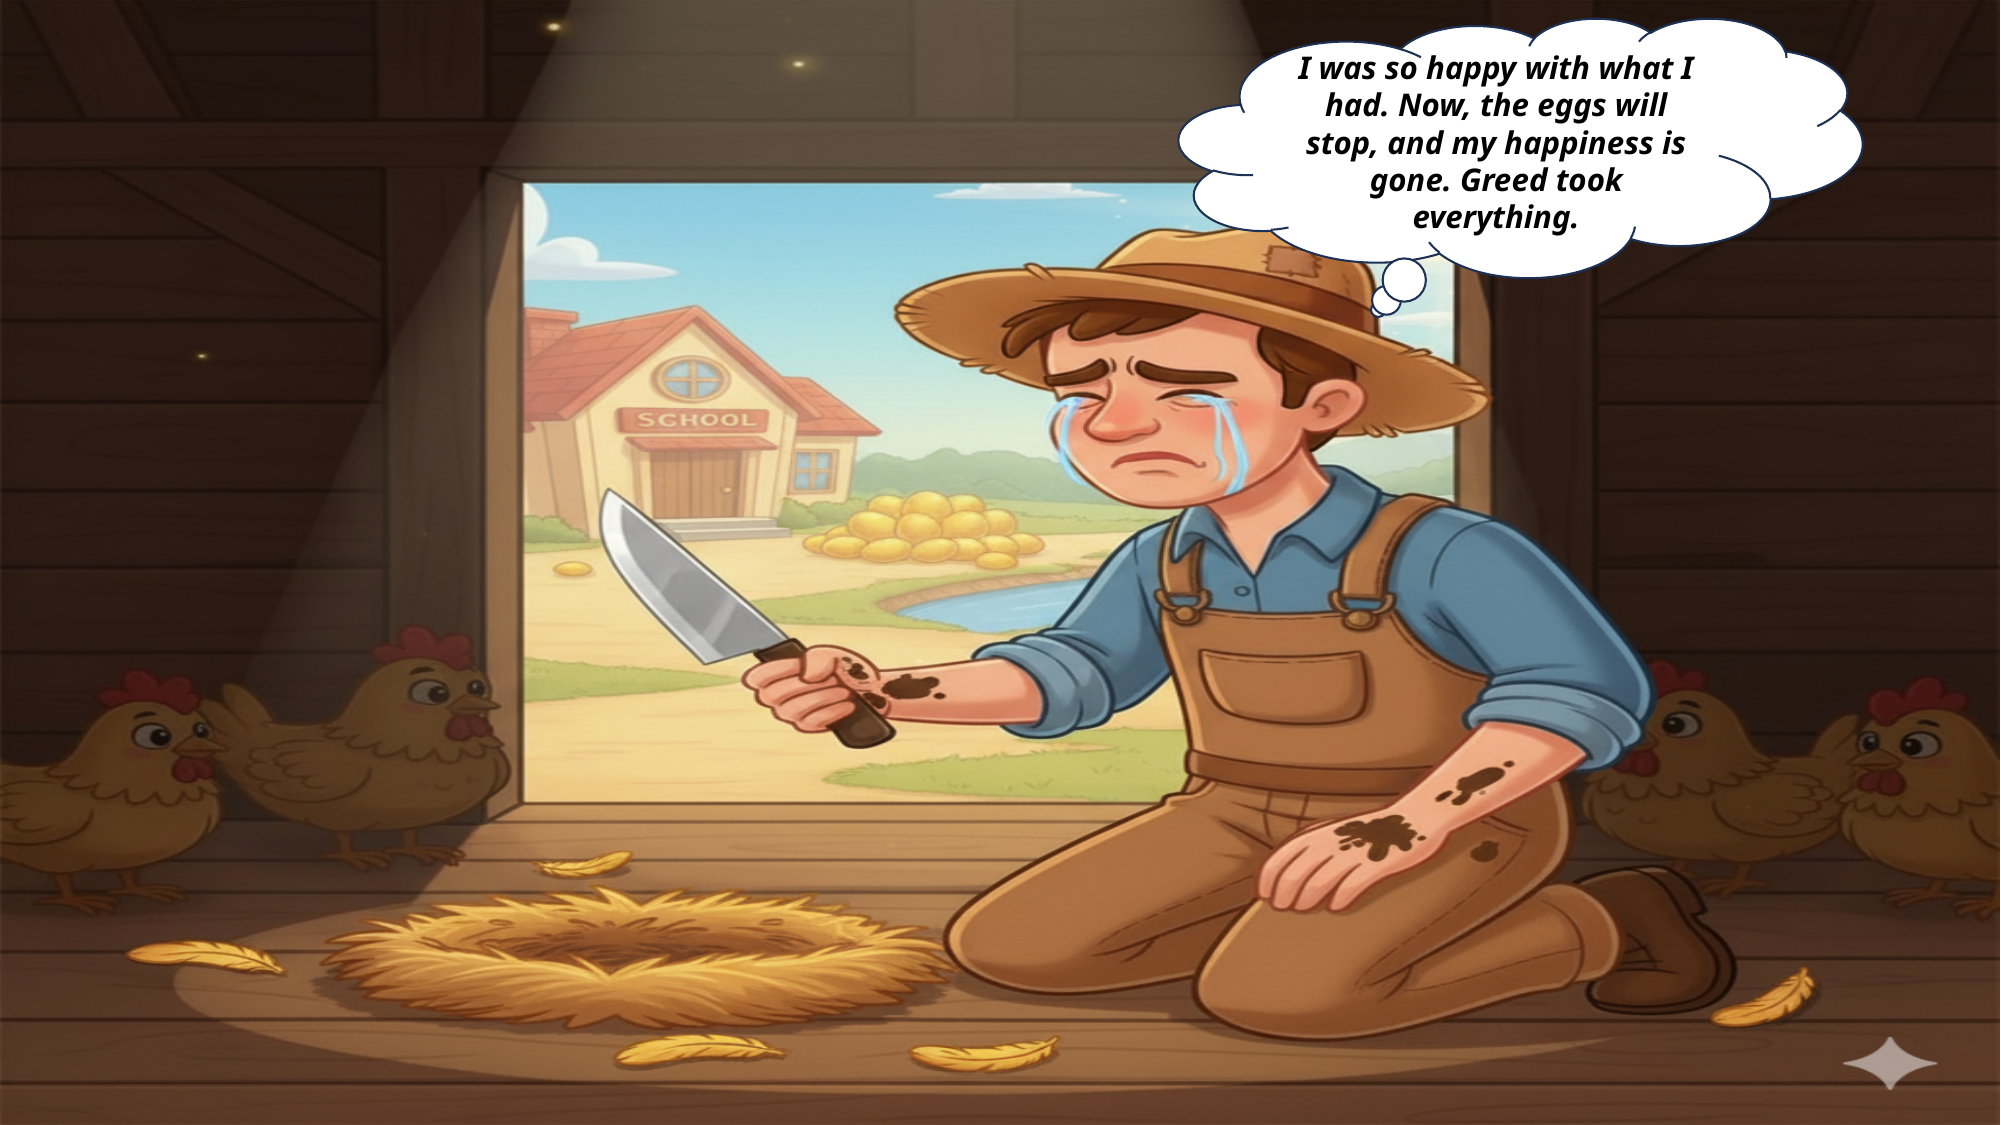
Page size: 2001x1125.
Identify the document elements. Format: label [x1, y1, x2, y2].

list [0, 0, 2000, 1125]
